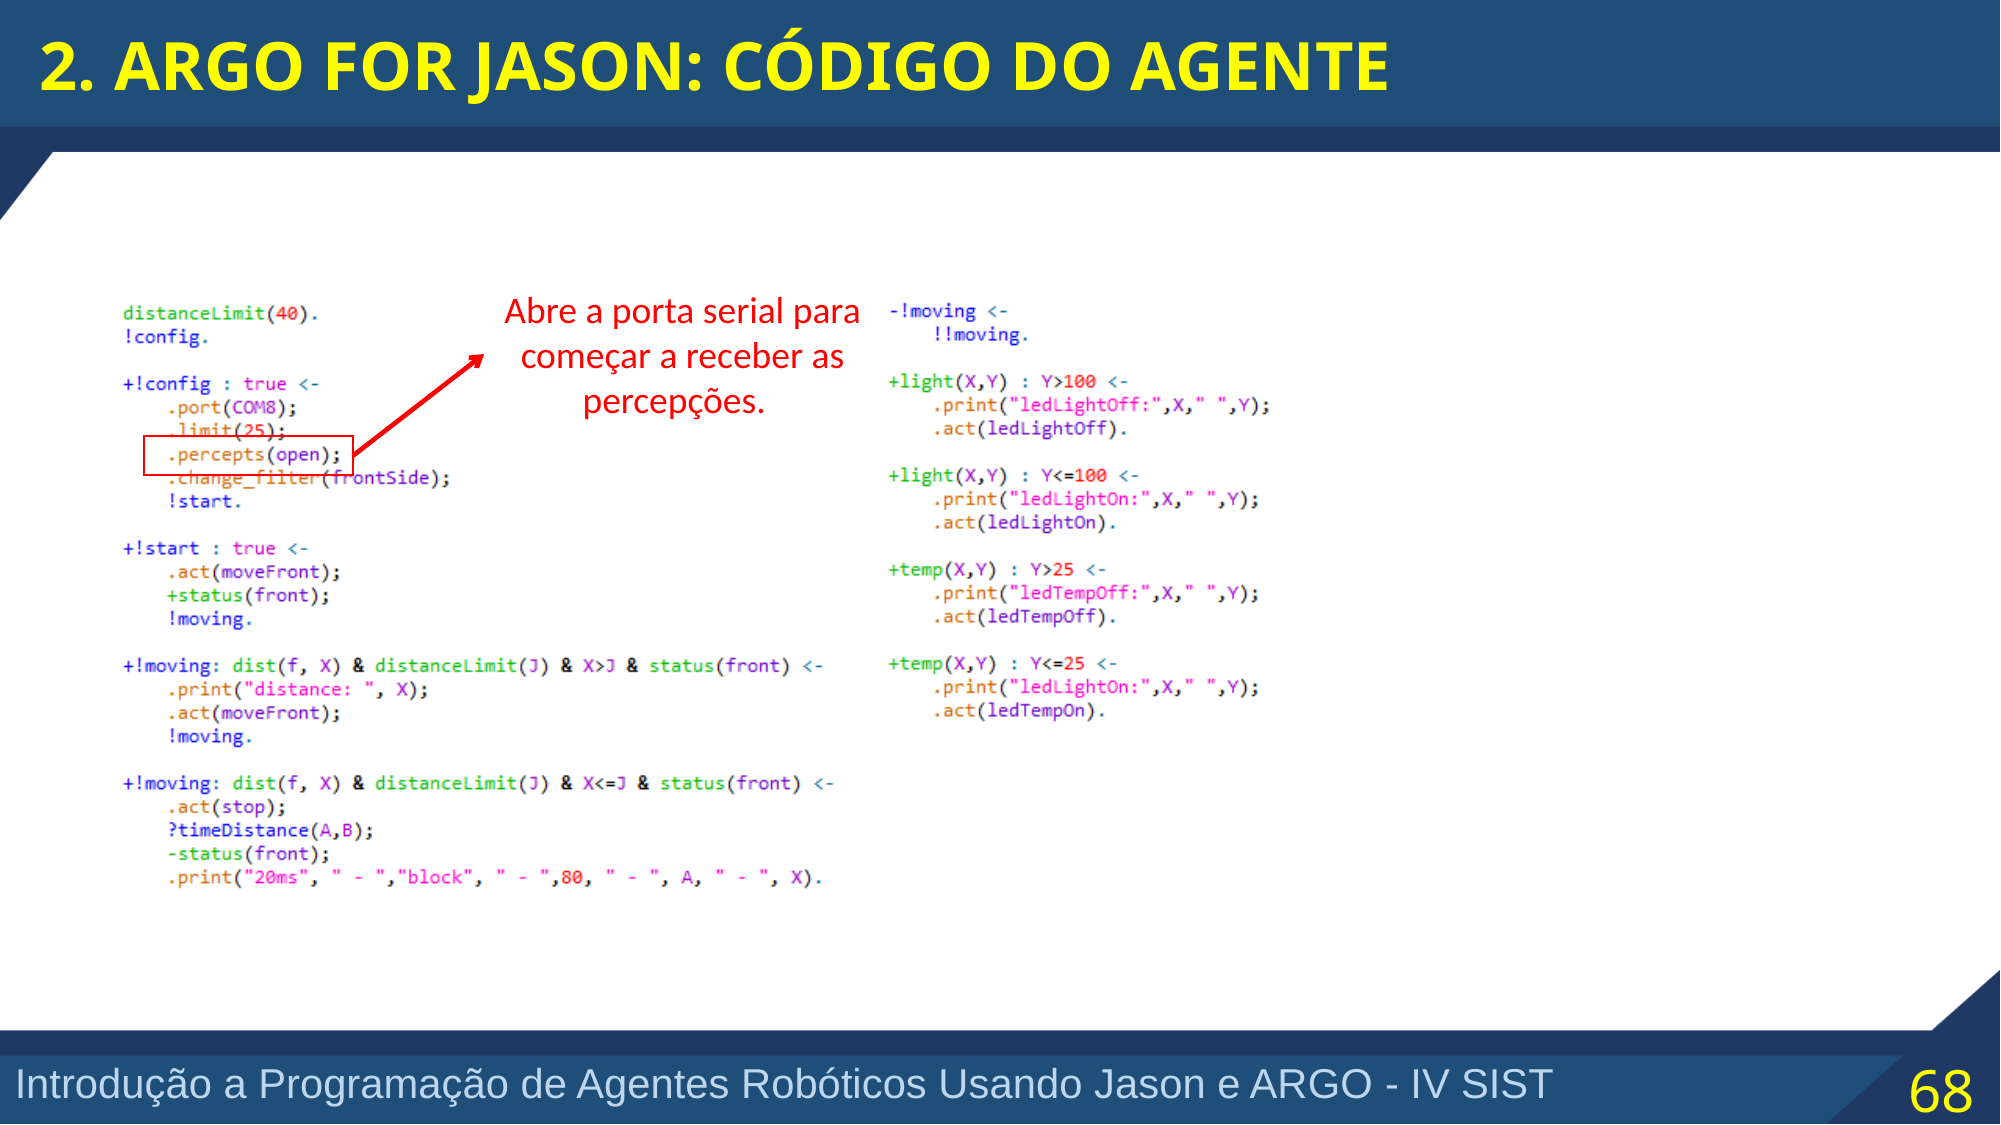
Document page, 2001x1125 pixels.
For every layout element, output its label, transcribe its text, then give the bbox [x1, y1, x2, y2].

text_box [352, 354, 485, 456]
picture [0, 0, 2000, 1124]
text_box Abre a porta serial para começar a receber as percepções. [484, 279, 882, 429]
text_box 2. ARGO FOR JASON: CÓDIGO DO AGENTE [24, 16, 2000, 112]
